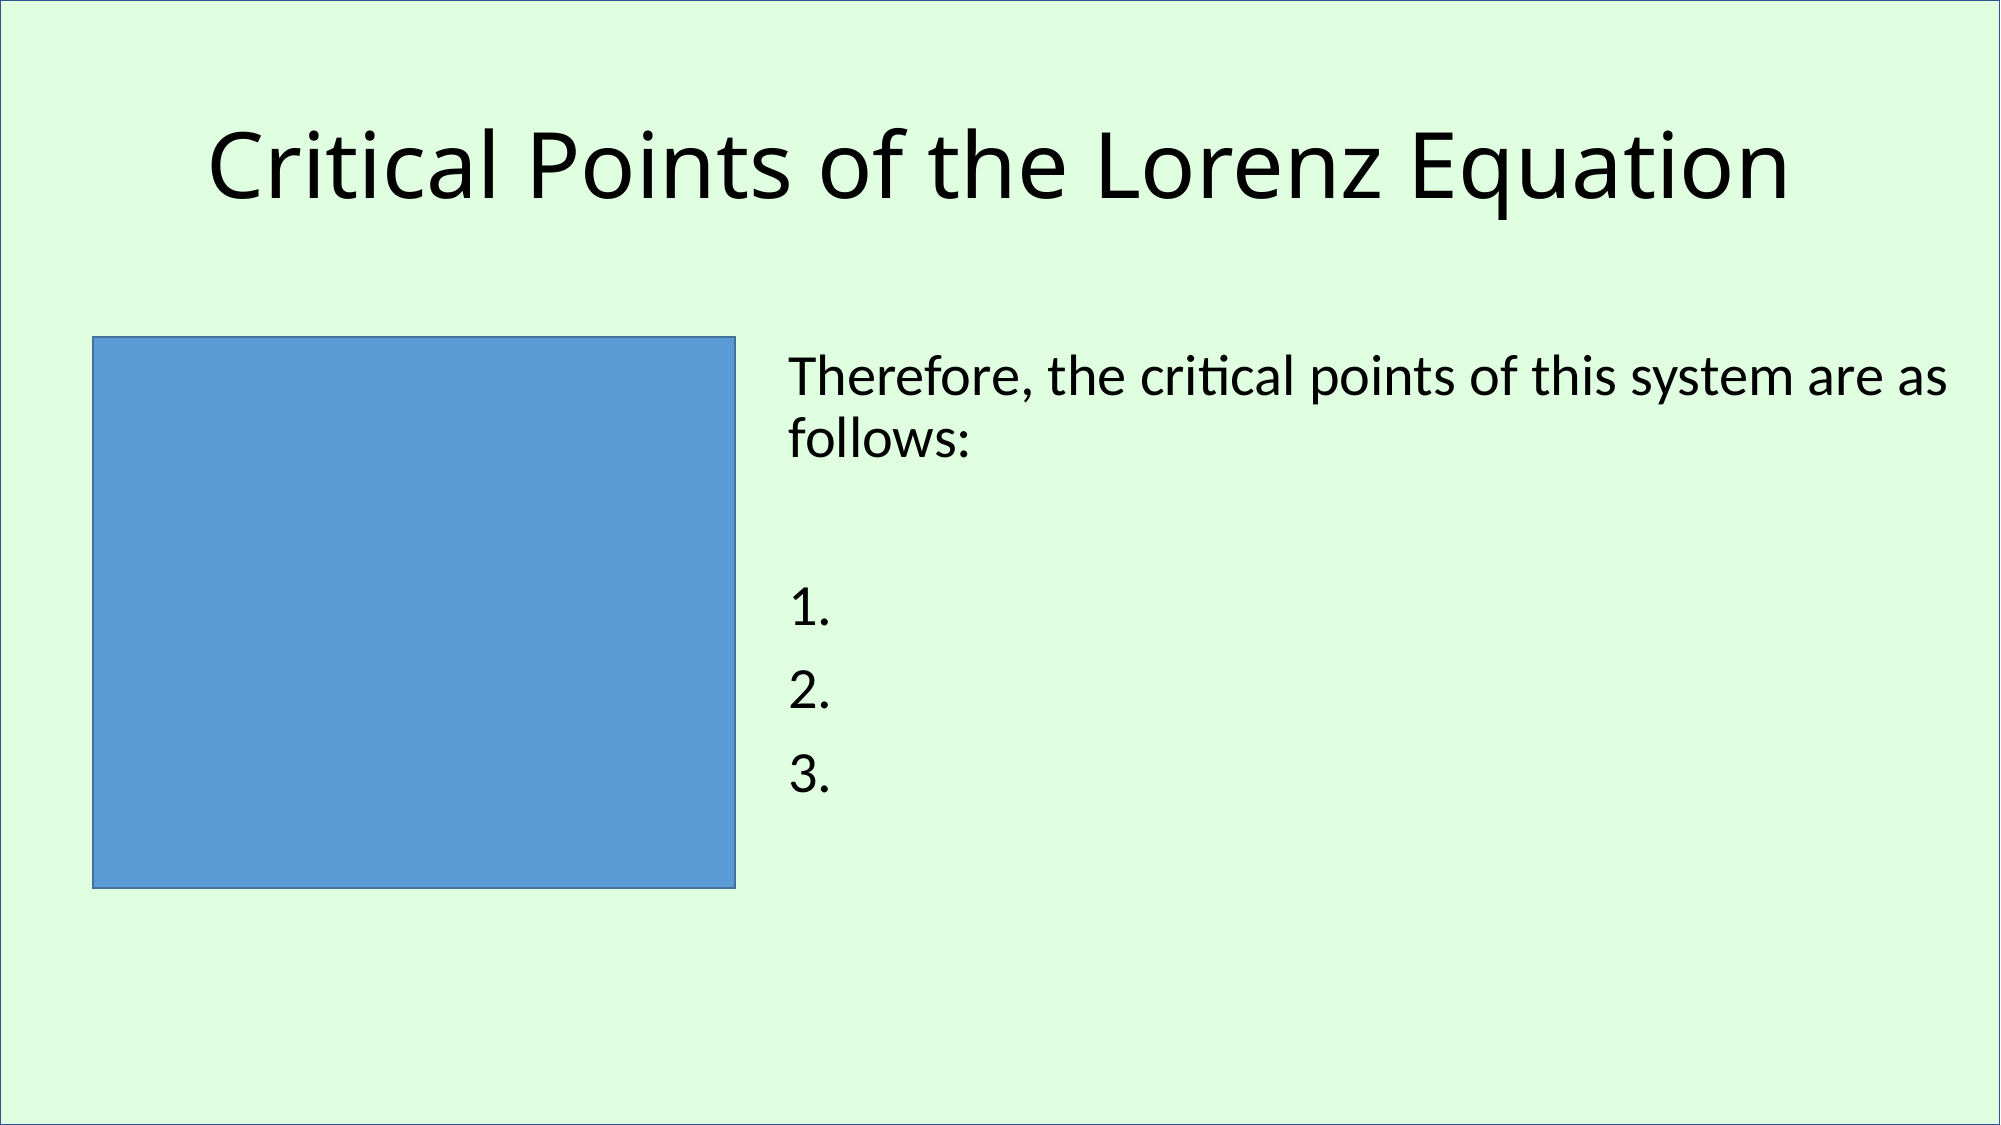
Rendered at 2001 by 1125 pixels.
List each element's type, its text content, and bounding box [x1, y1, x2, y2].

title Critical Points of the Lorenz Equation [137, 59, 1863, 278]
text_box [0, 0, 2000, 1125]
